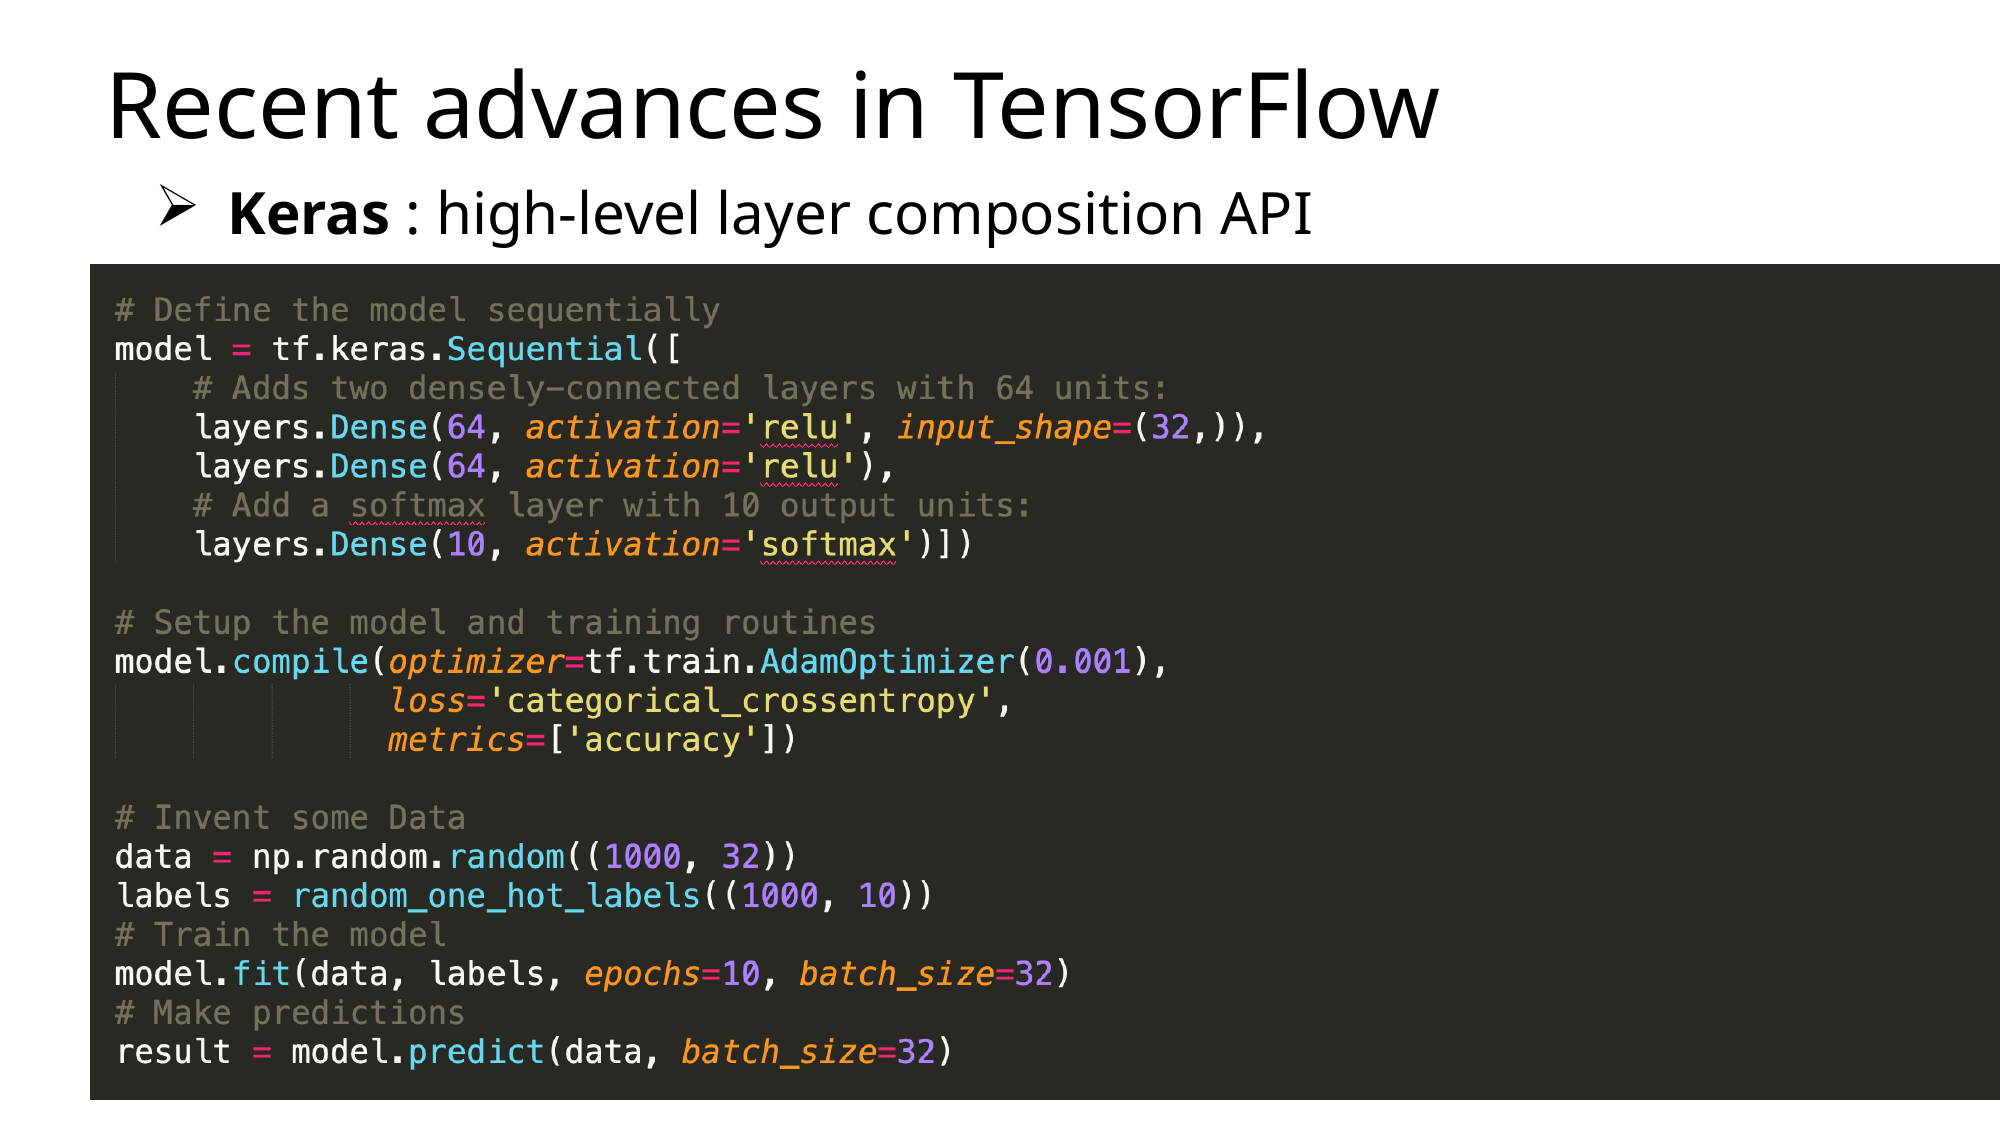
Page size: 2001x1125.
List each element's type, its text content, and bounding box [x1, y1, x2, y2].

list Keras : high-level layer composition API [137, 177, 1863, 264]
title Recent advances in TensorFlow [90, 0, 1863, 218]
picture [90, 264, 2000, 1100]
